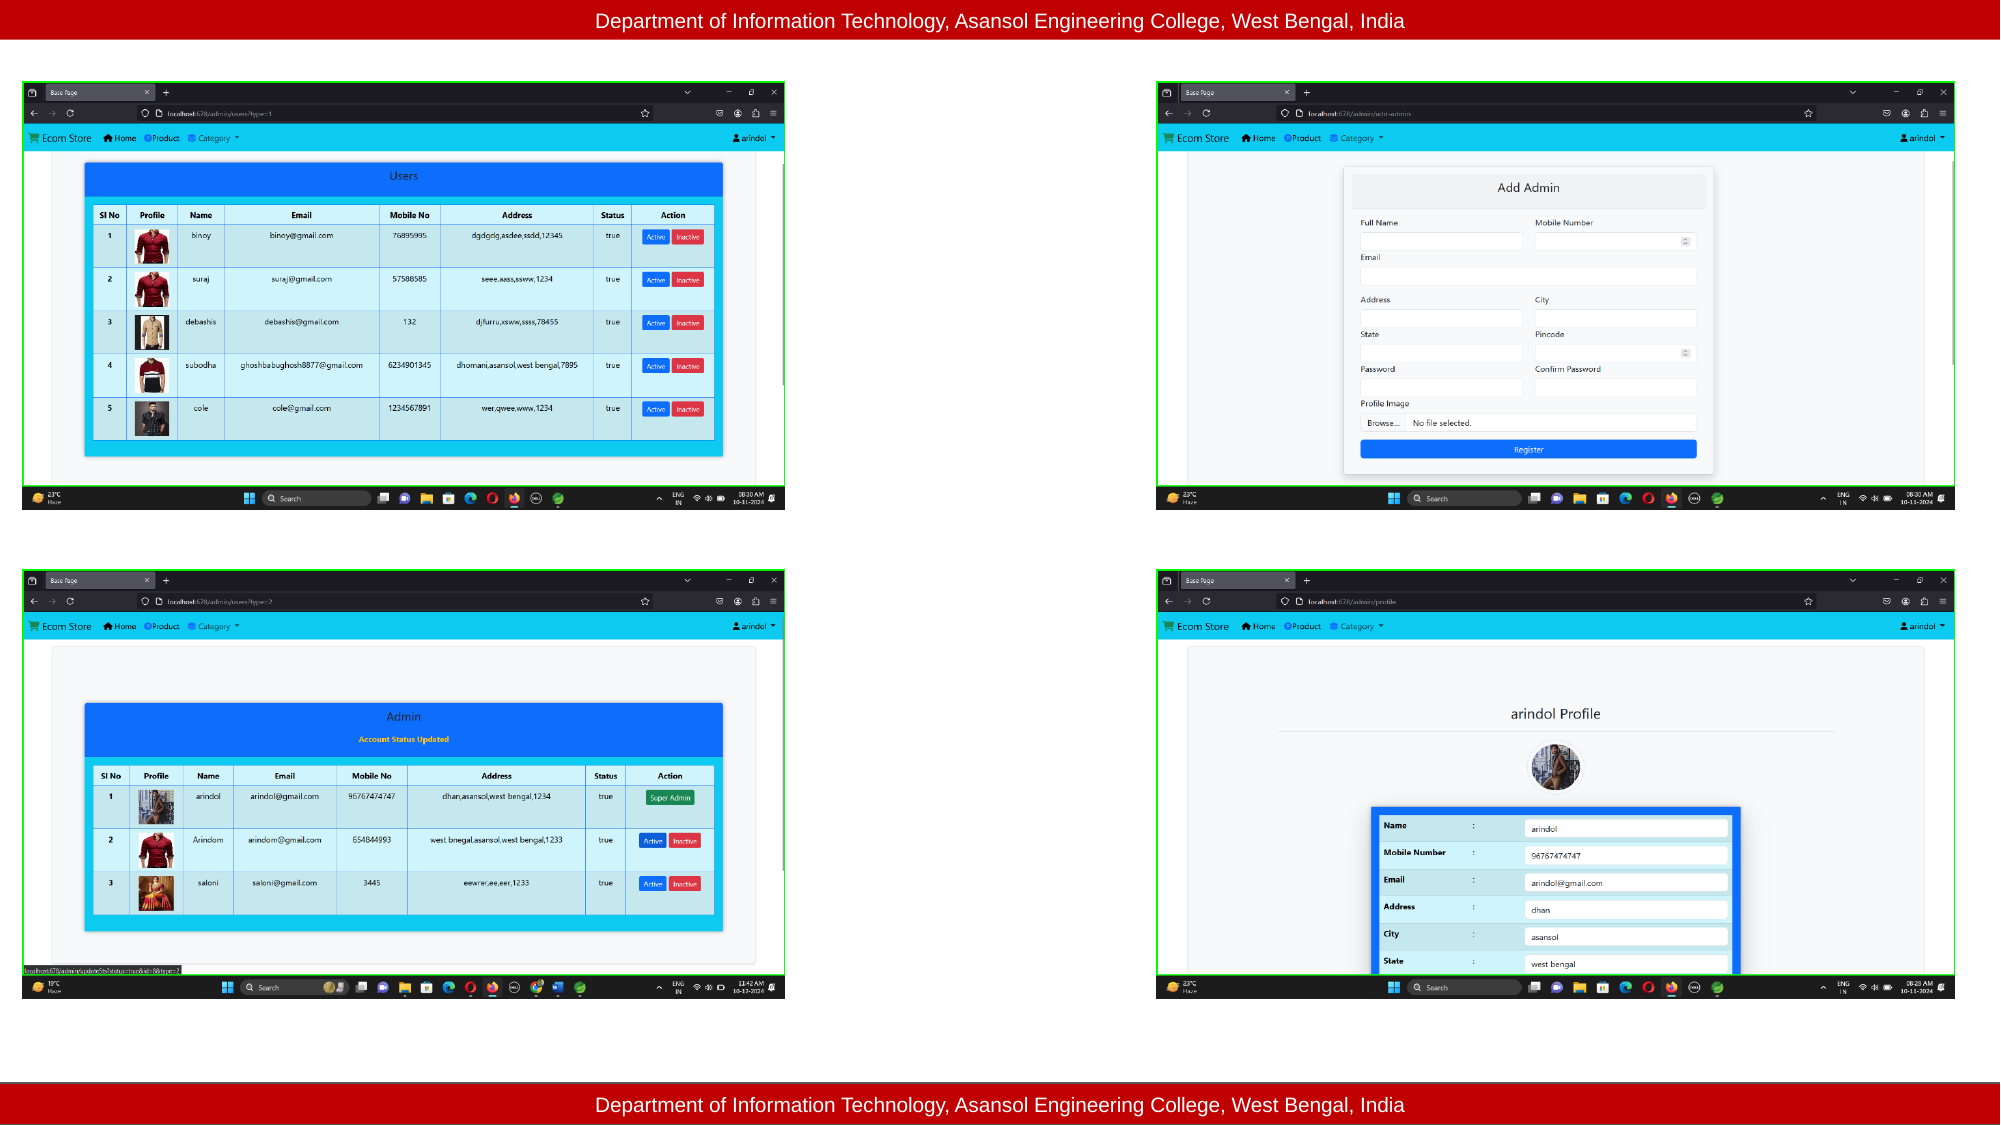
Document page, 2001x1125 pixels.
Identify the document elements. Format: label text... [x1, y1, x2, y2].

picture [1156, 569, 1955, 999]
picture [22, 81, 785, 510]
text_box Department of Information Technology, Asansol Engineering College, West Bengal, India [0, 0, 2000, 40]
picture [1156, 81, 1955, 510]
picture [22, 569, 785, 999]
text_box Department of Information Technology, Asansol Engineering College, West Bengal, India [0, 1084, 2000, 1124]
